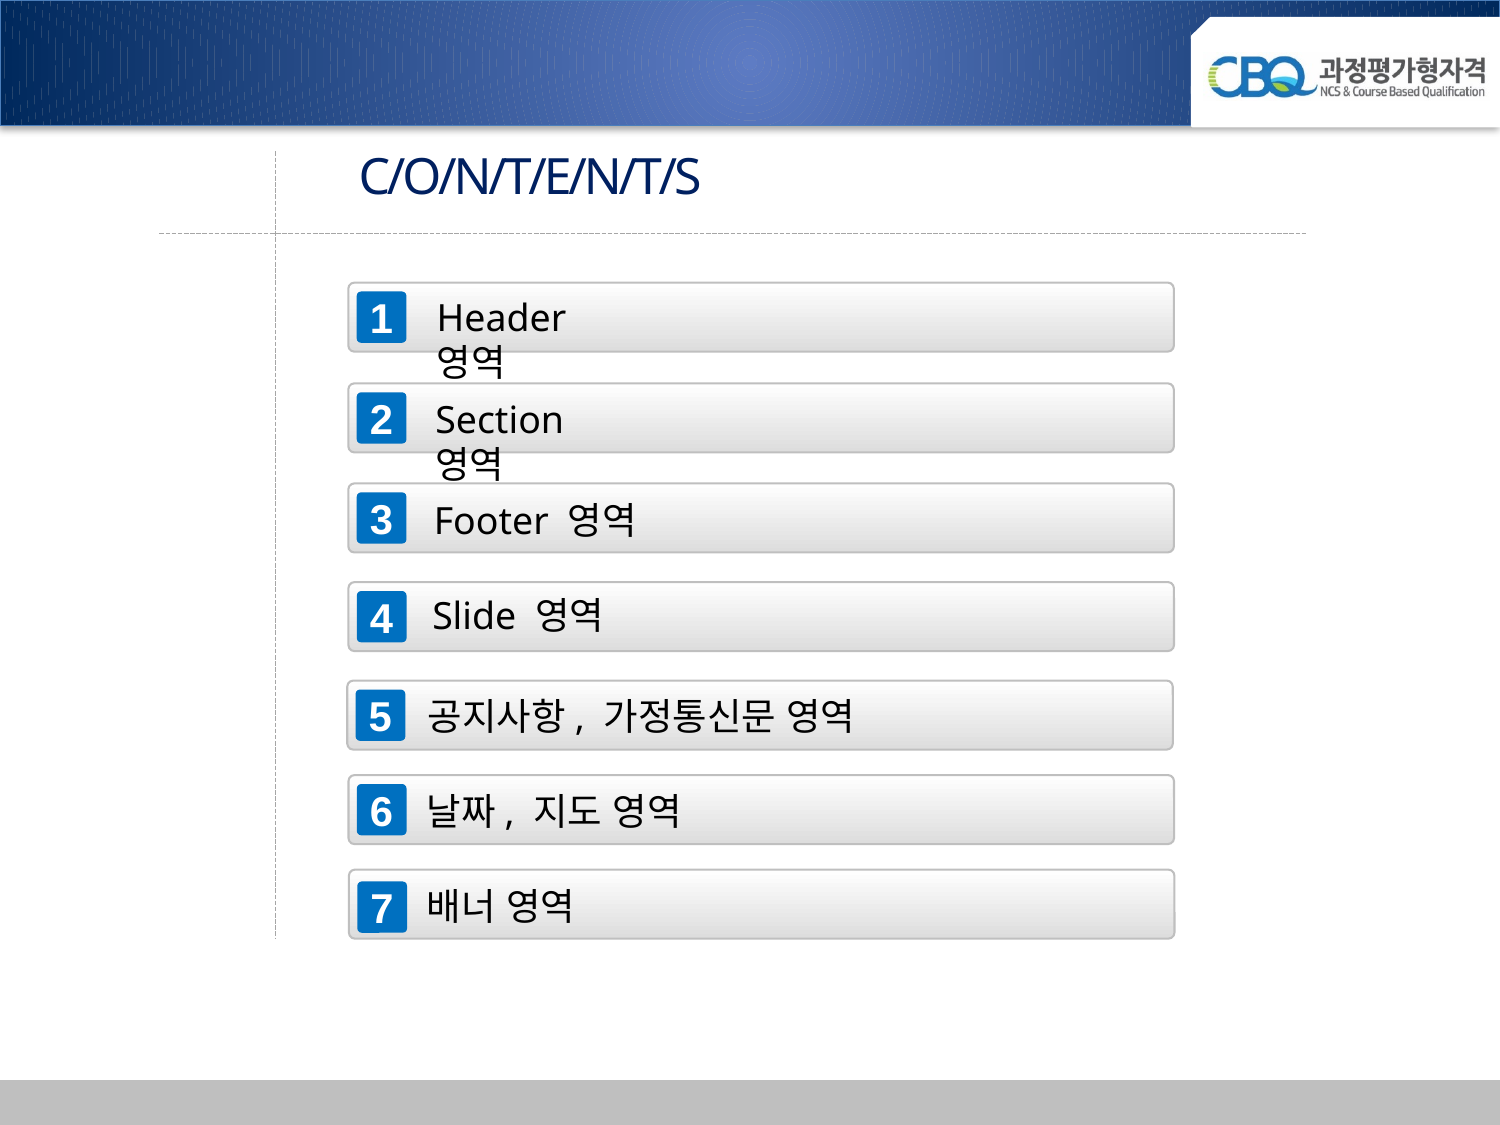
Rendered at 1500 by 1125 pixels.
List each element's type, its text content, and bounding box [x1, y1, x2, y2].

text_box [0, 0, 1500, 126]
text_box Header 영역 [421, 361, 668, 381]
text_box 7 [357, 881, 408, 933]
text_box [346, 867, 1177, 941]
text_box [348, 581, 1175, 652]
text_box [348, 282, 1175, 352]
text_box C/O/N/T/E/N/T/S [343, 137, 848, 212]
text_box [348, 383, 1175, 454]
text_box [348, 774, 1175, 845]
text_box 배너 영역 [412, 875, 623, 936]
picture [1203, 52, 1490, 101]
text_box Section 영역 [420, 462, 667, 481]
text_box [348, 483, 1175, 553]
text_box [346, 680, 1174, 750]
text_box [1190, 16, 1500, 128]
text_box [0, 1080, 1500, 1125]
